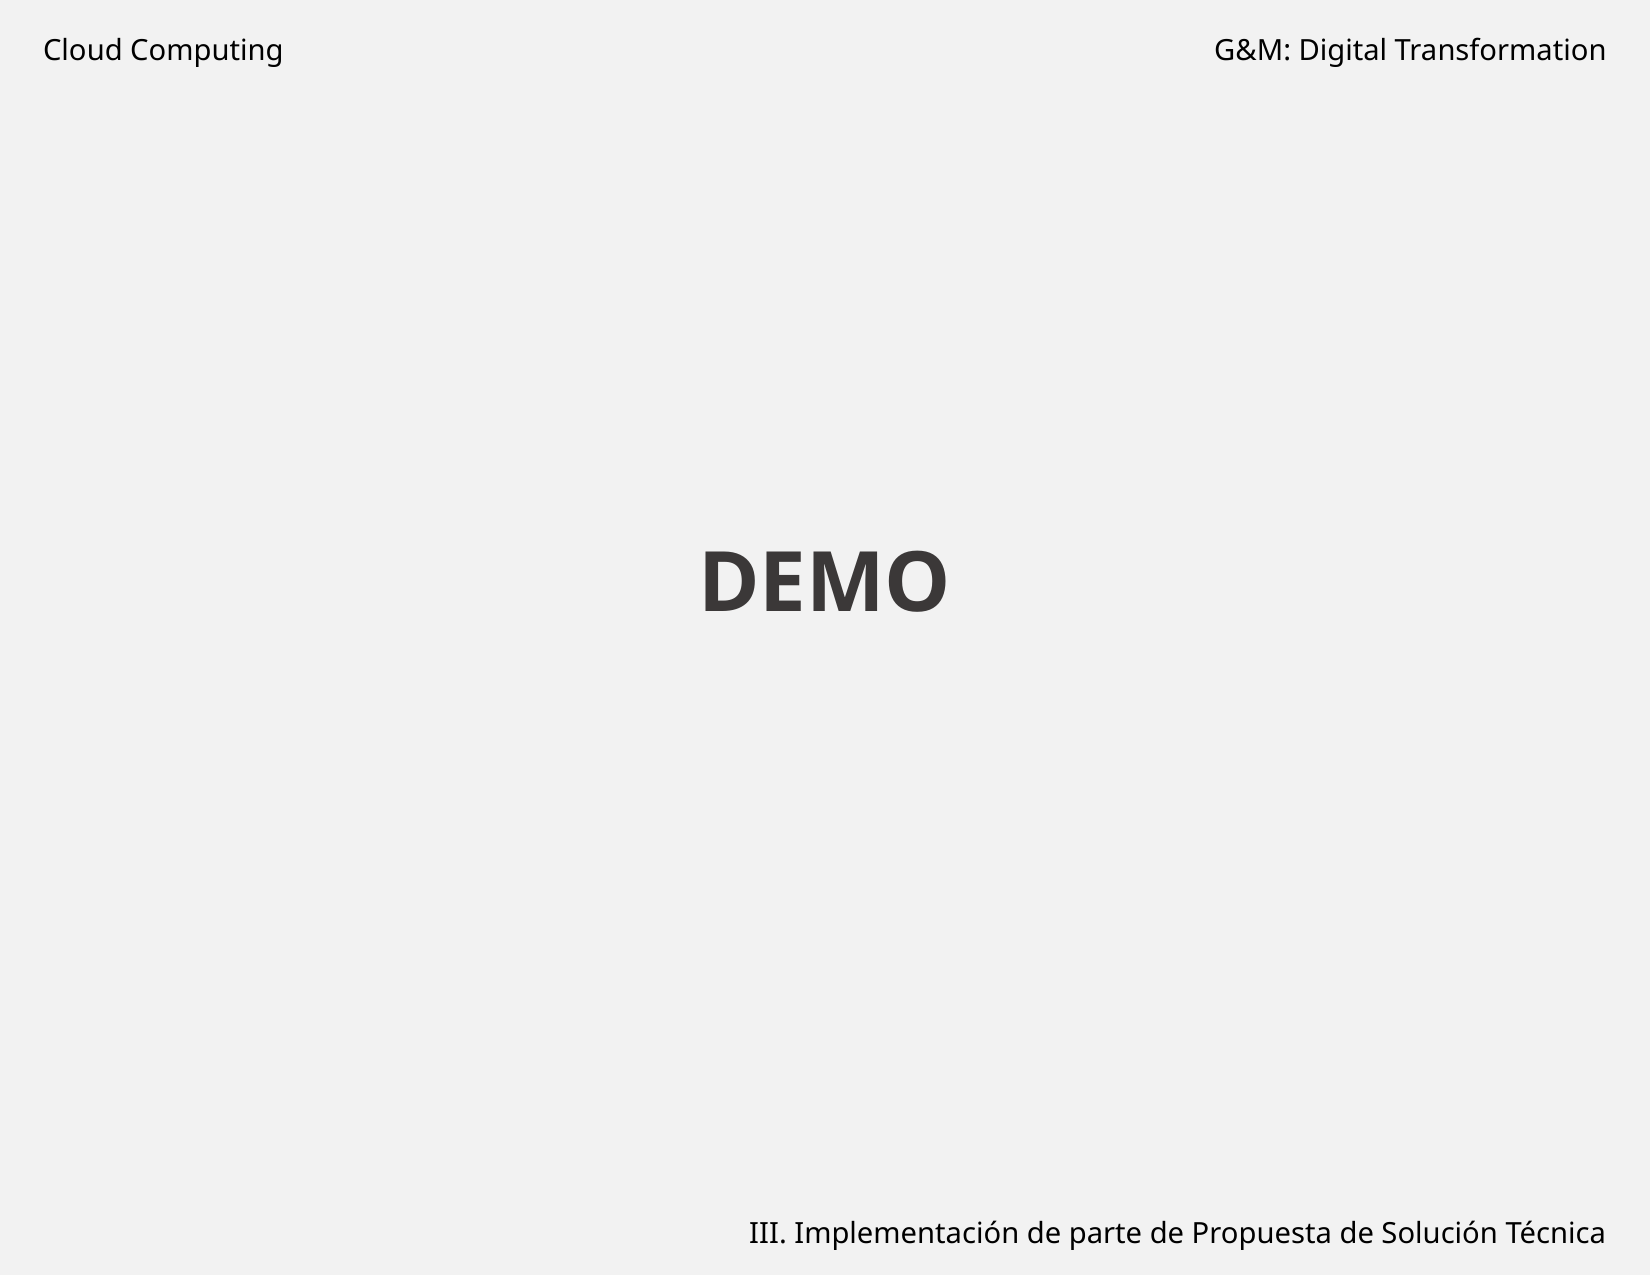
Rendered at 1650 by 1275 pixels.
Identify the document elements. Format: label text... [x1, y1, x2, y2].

text_box G&M: Digital Transformation [1176, 23, 1622, 74]
text_box DEMO [298, 520, 1352, 636]
text_box Cloud Computing [28, 23, 474, 74]
text_box III. Implementación de parte de Propuesta de Solución Técnica [500, 1206, 1622, 1257]
